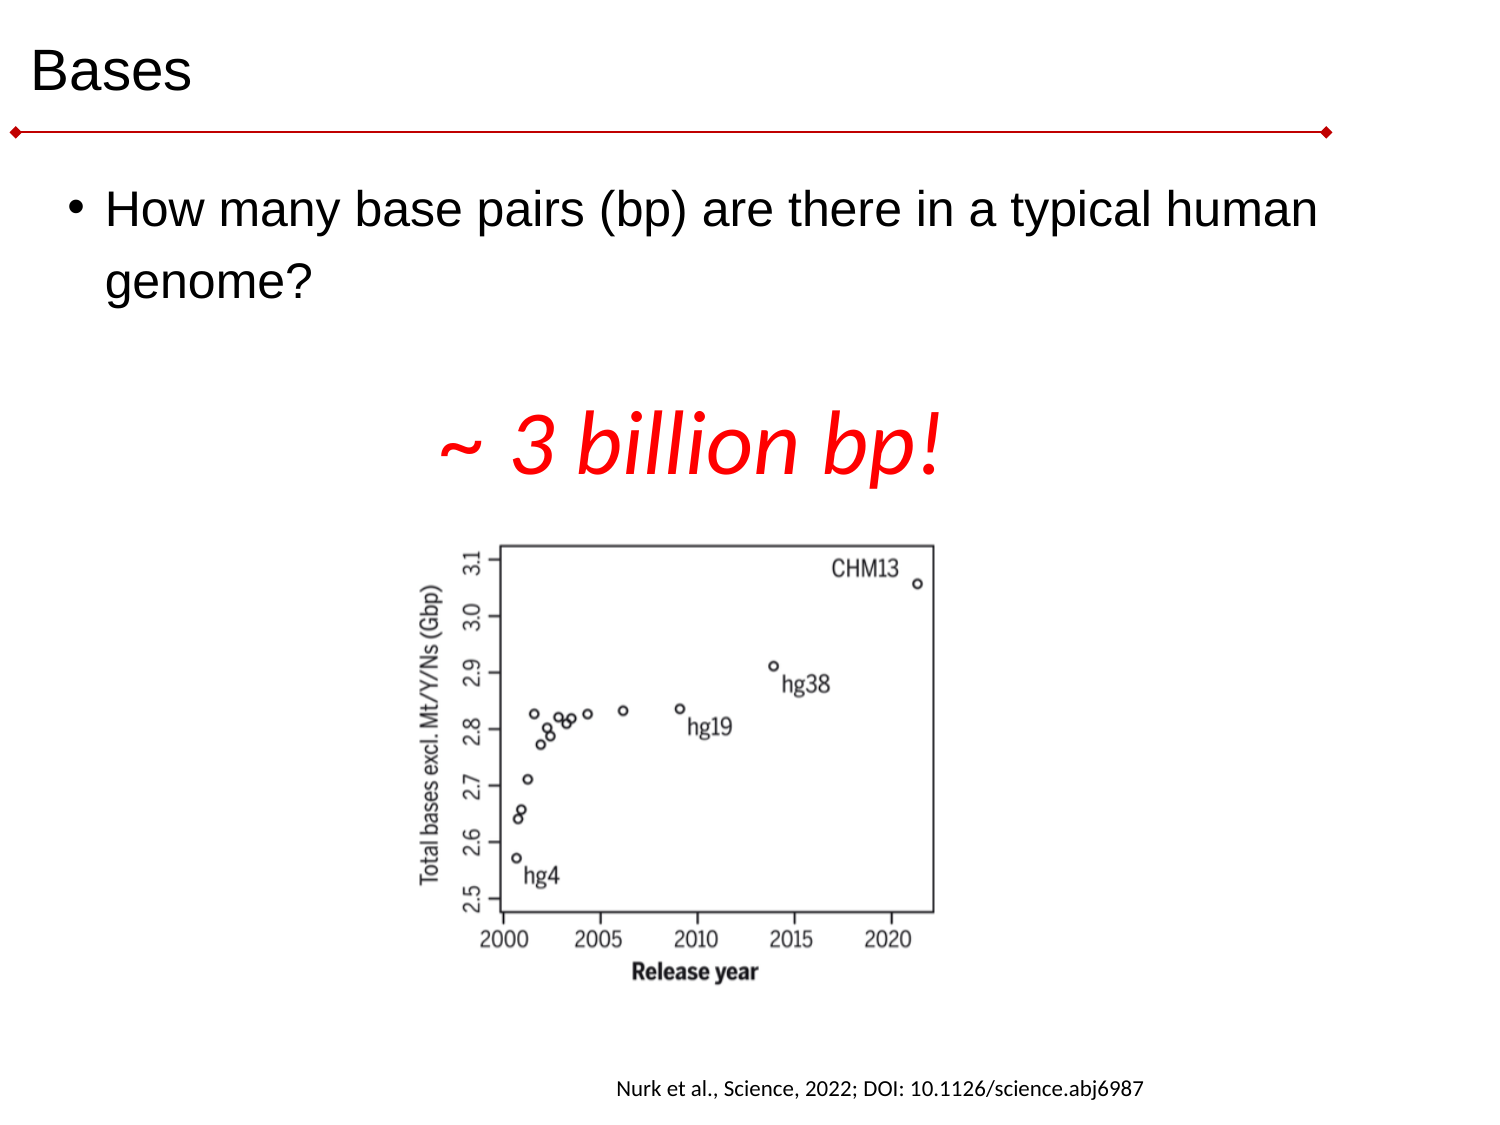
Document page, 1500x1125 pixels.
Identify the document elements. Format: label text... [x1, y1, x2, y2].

text_box Nurk et al., Science, 2022; DOI: 10.1126/science.abj6987 [601, 1065, 1161, 1108]
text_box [391, 501, 997, 1004]
text_box ~ 3 billion bp! [427, 375, 962, 500]
list How many base pairs (bp) are there in a typical human genome? [52, 156, 1434, 1014]
title Bases [15, 8, 1377, 135]
